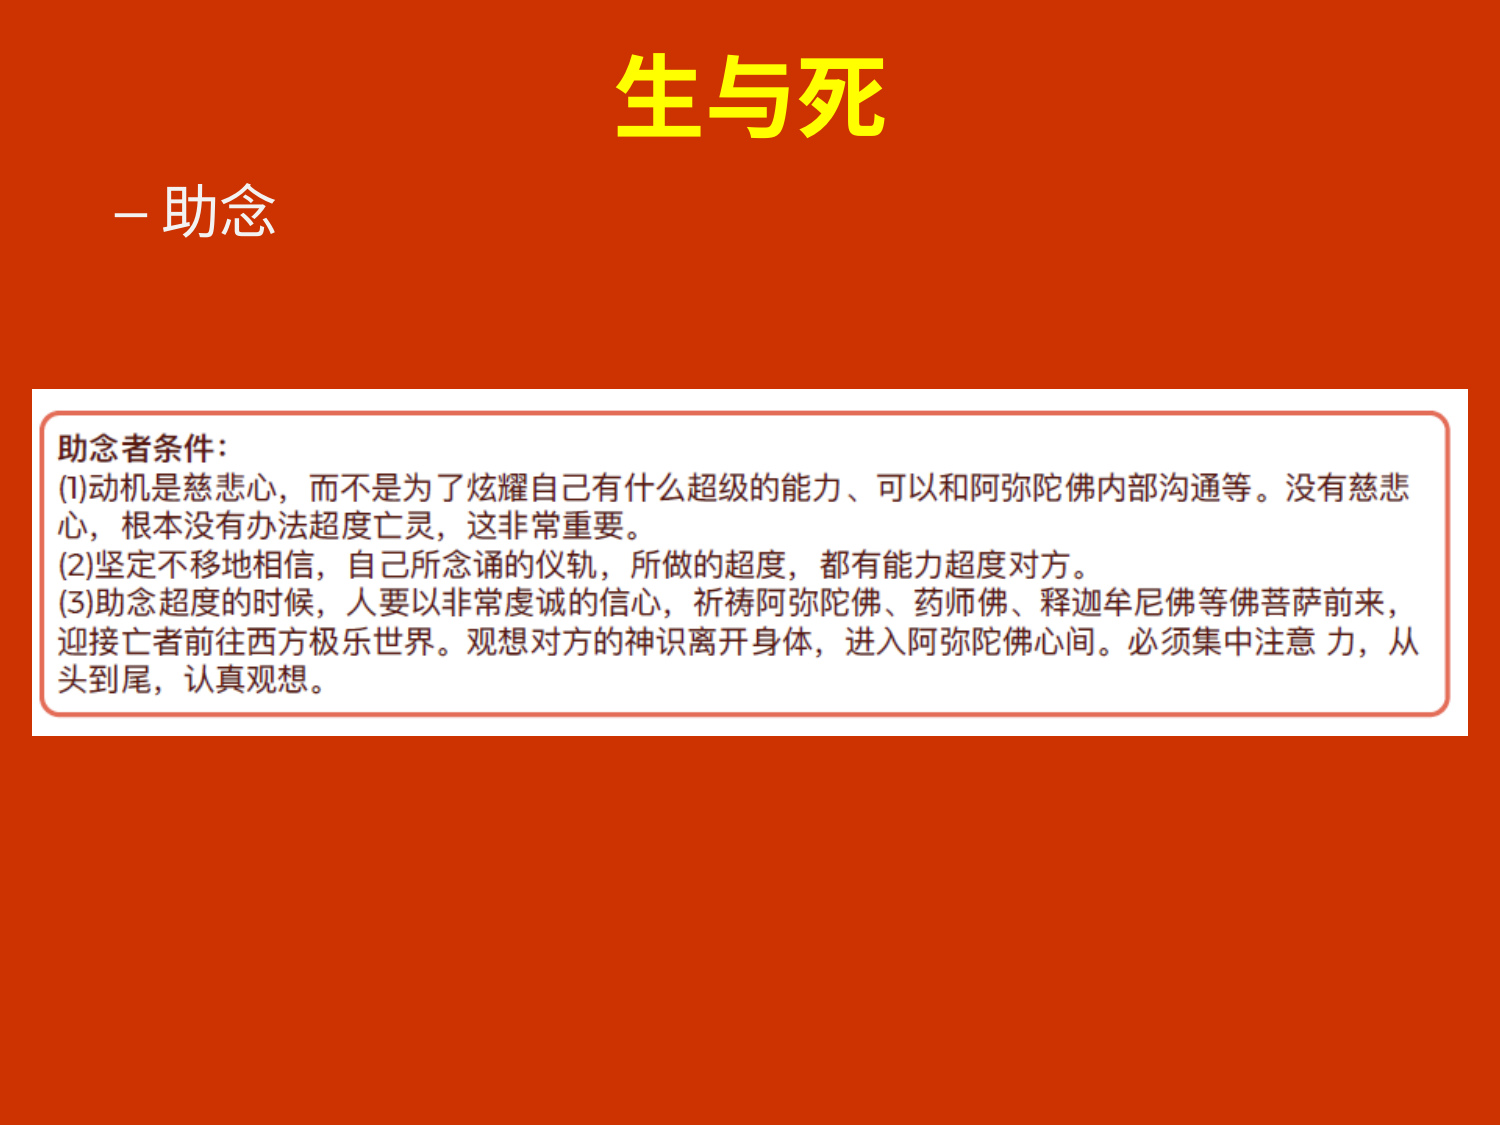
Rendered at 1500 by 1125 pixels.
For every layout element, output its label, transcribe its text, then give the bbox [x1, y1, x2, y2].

title 生与死 [76, 22, 1427, 167]
list 助念 [24, 167, 1473, 1103]
picture [31, 389, 1469, 736]
